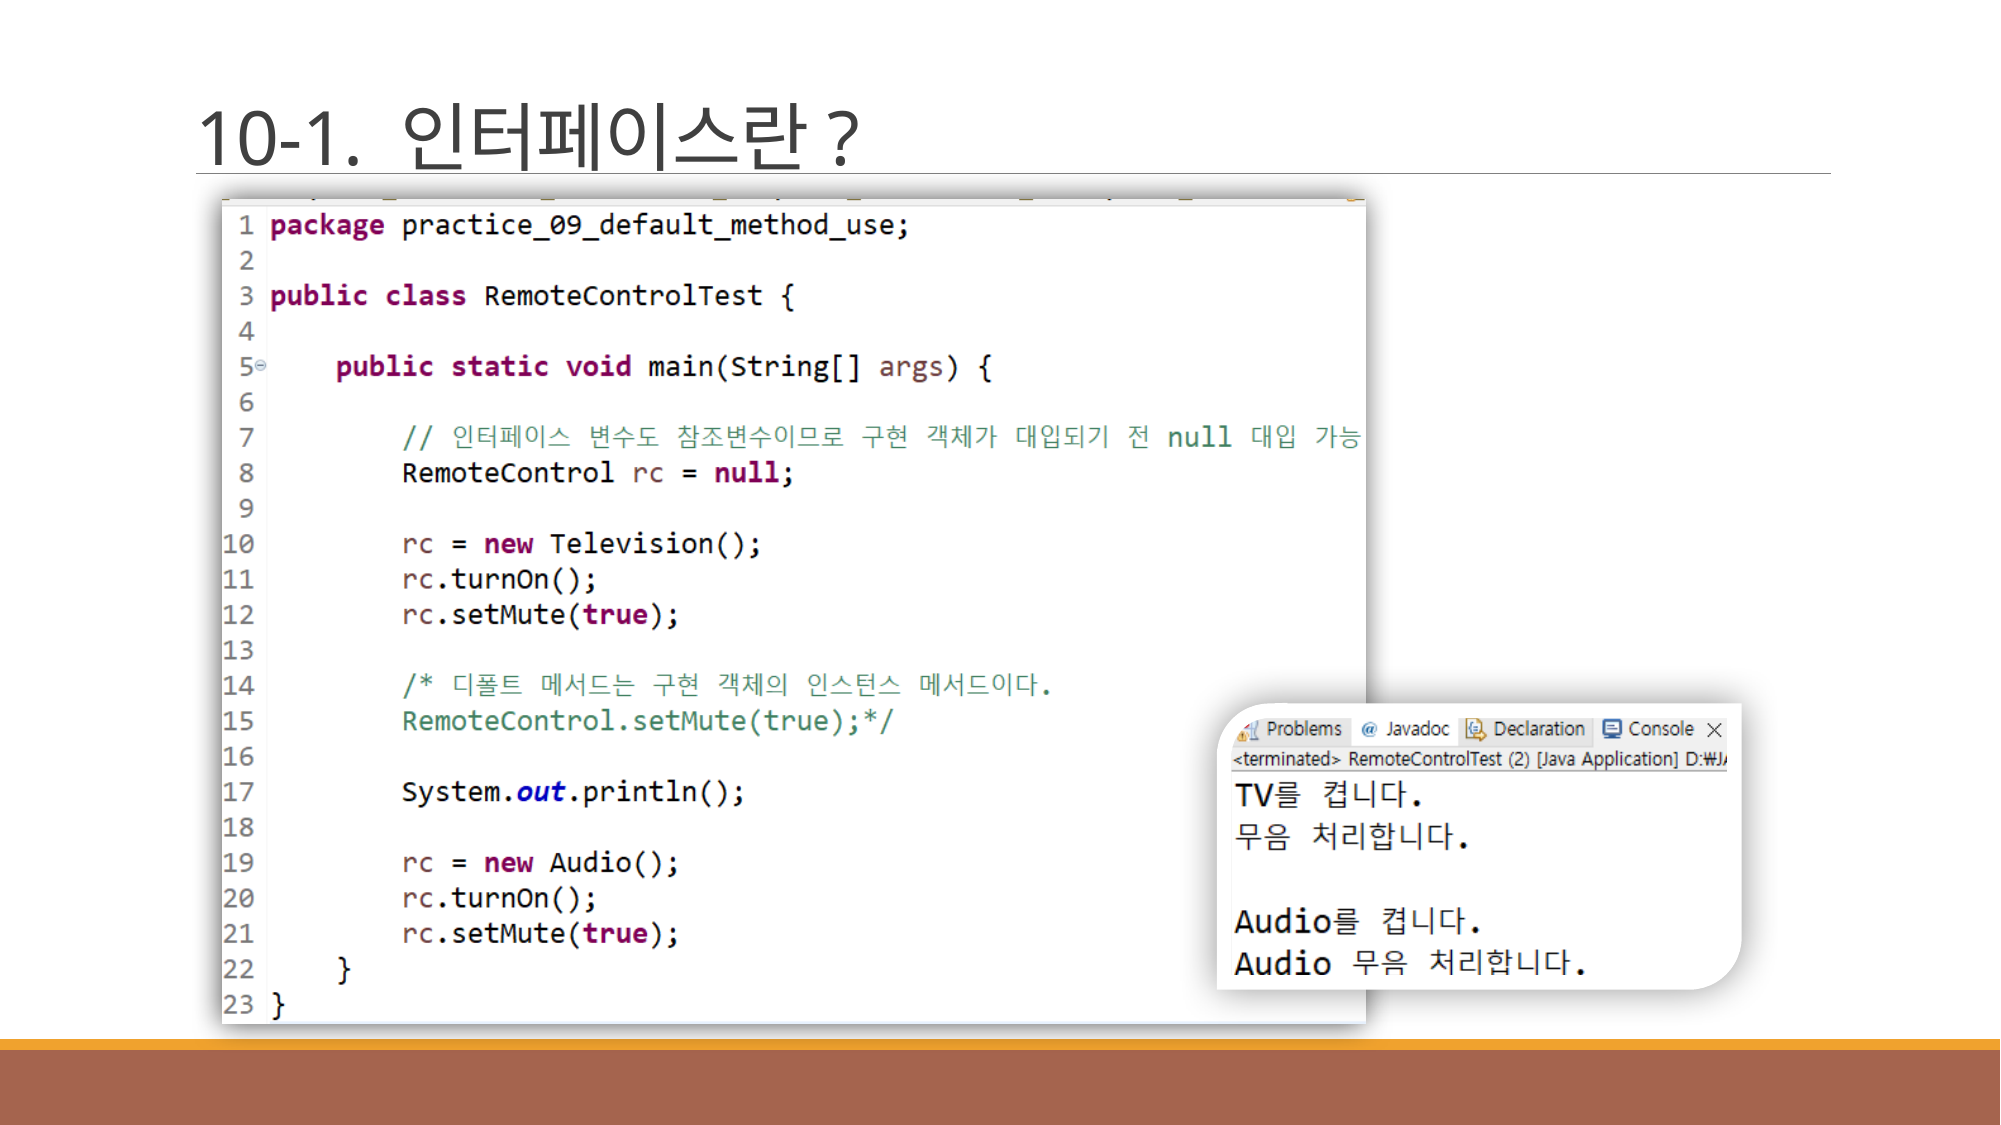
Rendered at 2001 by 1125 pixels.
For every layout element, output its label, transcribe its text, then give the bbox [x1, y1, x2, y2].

picture [221, 198, 1735, 1025]
title 10-1. 인터페이스란? [180, 47, 1408, 189]
